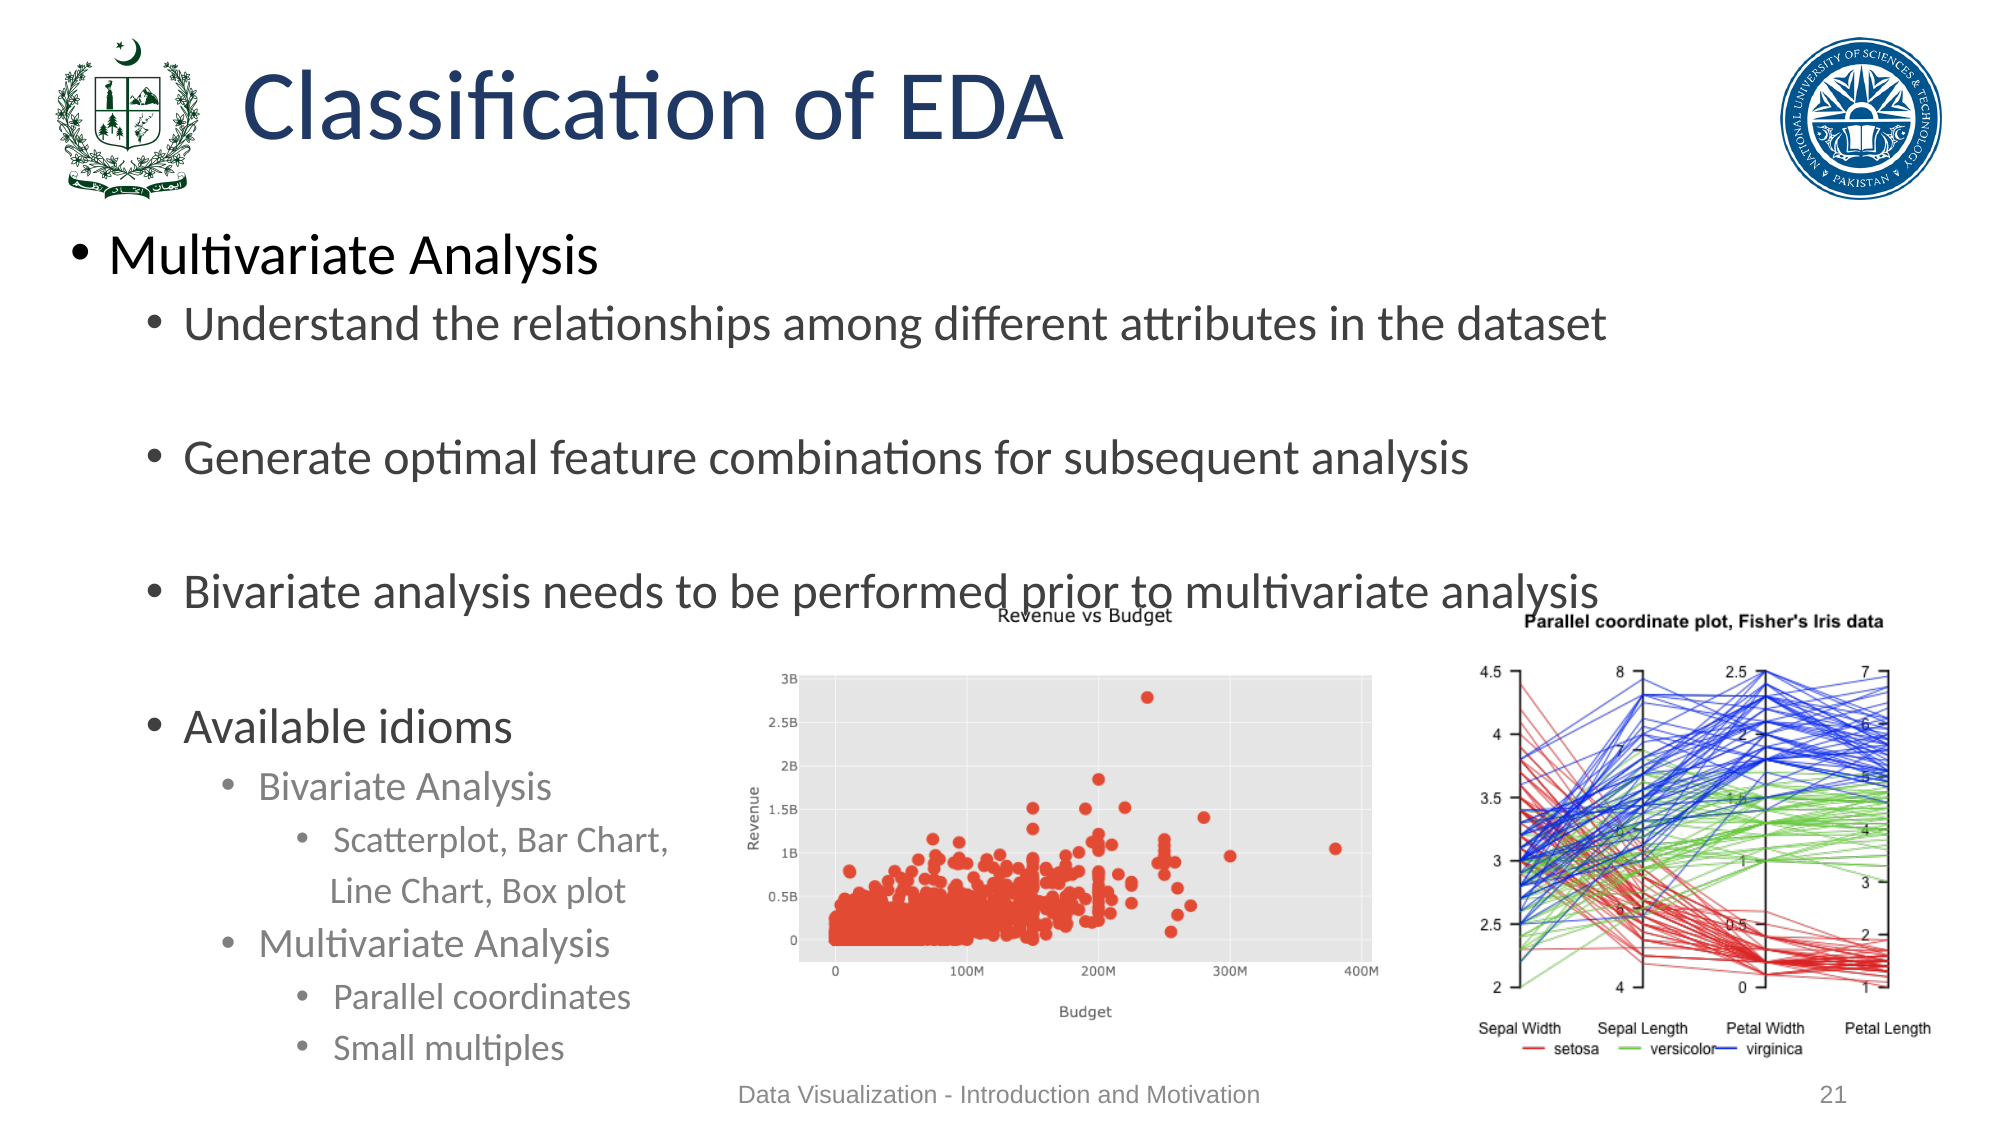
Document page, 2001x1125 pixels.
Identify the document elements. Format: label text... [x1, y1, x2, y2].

picture [714, 569, 1942, 1094]
footer Data Visualization - Introduction and Motivation [615, 1063, 1385, 1124]
title Classification of EDA [227, 14, 1753, 200]
picture [1780, 37, 1942, 200]
slide_number 21 [1412, 1063, 1863, 1124]
picture [55, 38, 200, 200]
list Multivariate Analysis Understand the relationships among different attributes in the dataset Generate optimal feature combinations for subsequent analysis Bivariate analysis needs to be performed prior to multivariate analysis Available idioms Bivariate Analysis Scatterplot, Bar Chart, Line Chart, Box plot Multivariate Analysis Parallel coordinates Small multiples [55, 216, 1942, 1111]
